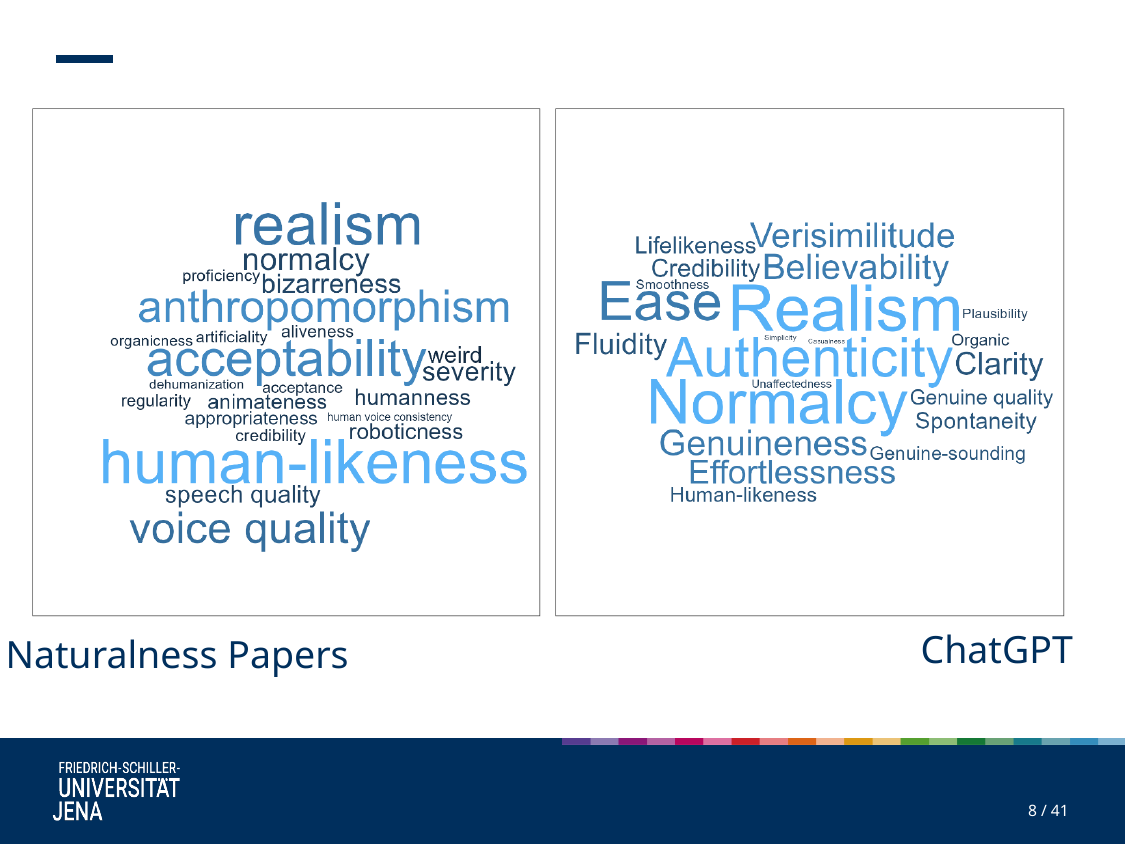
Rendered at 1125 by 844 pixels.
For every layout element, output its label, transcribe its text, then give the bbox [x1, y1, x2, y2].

picture [51, 755, 181, 827]
text_box Naturalness Papers [0, 624, 364, 684]
picture [23, 100, 1072, 625]
picture [562, 738, 1125, 745]
text_box ChatGPT [905, 618, 1088, 679]
